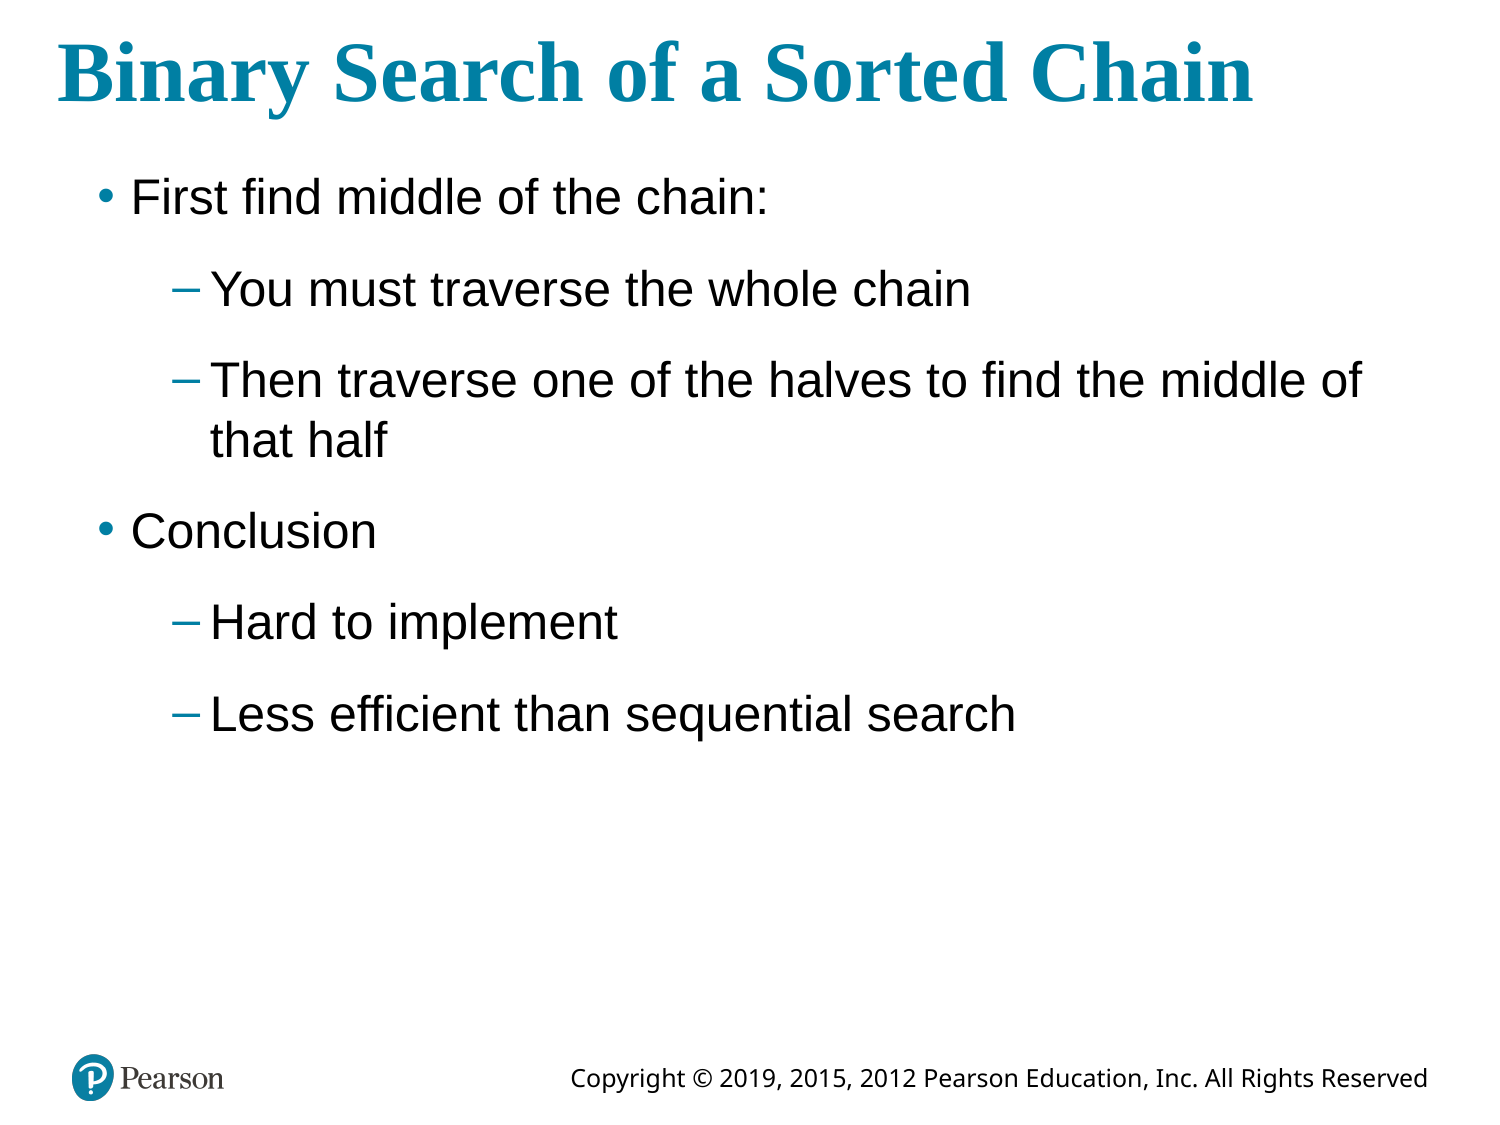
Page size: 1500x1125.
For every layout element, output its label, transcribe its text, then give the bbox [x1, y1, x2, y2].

picture [98, 1054, 224, 1101]
picture [72, 1054, 88, 1070]
title Binary Search of a Sorted Chain [41, 0, 1440, 135]
picture [80, 1063, 106, 1088]
picture [72, 1087, 83, 1101]
list First find middle of the chain: You must traverse the whole chain Then traverse one of the halves to find the middle of that half Conclusion Hard to implement Less efficient than sequential search [65, 149, 1417, 976]
